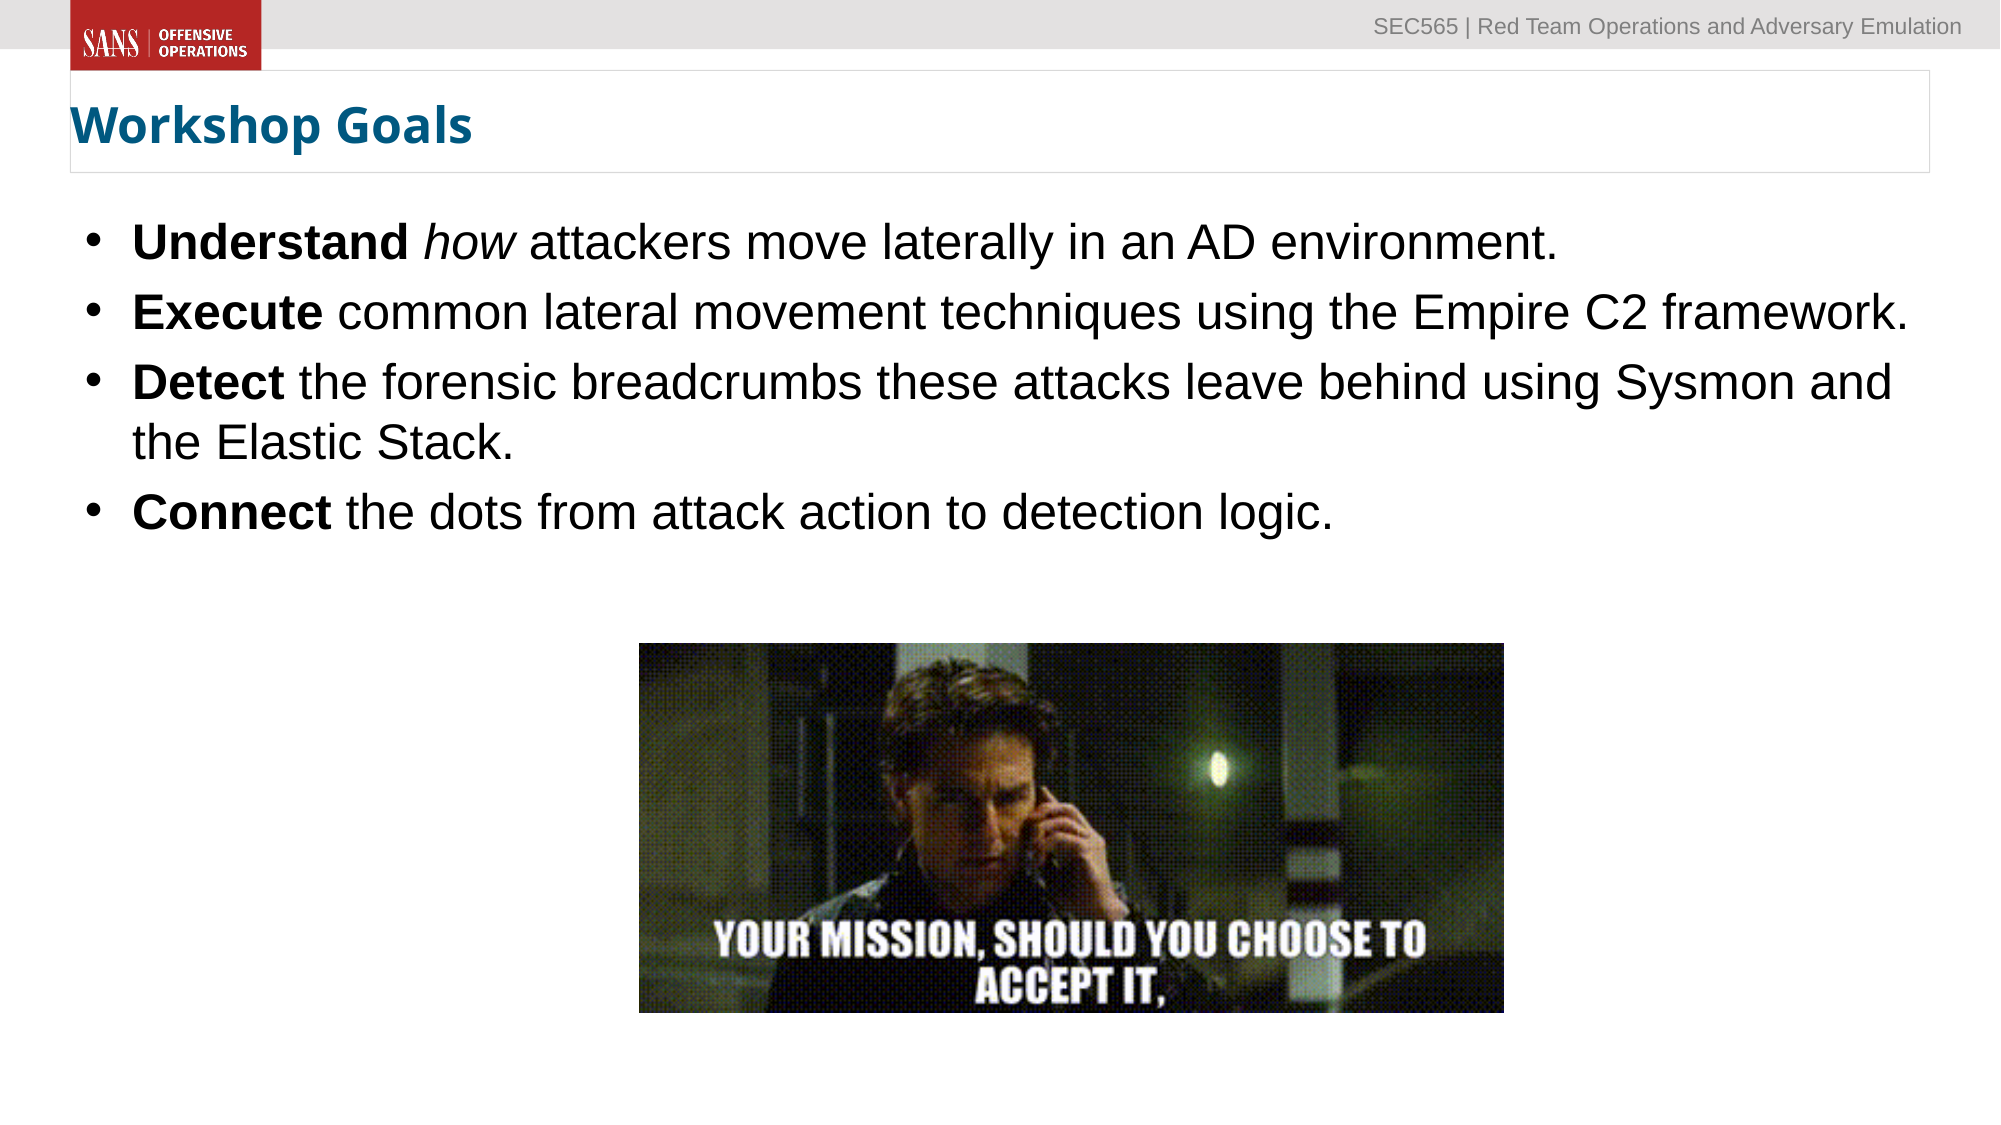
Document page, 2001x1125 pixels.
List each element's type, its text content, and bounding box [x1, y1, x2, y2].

list Understand how attackers move laterally in an AD environment. Execute common lateral movement techniques using the Empire C2 framework. Detect the forensic breadcrumbs these attacks leave behind using Sysmon and the Elastic Stack. Connect the dots from attack action to detection logic. [70, 202, 1930, 1100]
title Workshop Goals [70, 70, 1930, 173]
picture [83, 29, 139, 57]
picture [639, 643, 1504, 1013]
picture [159, 29, 247, 57]
